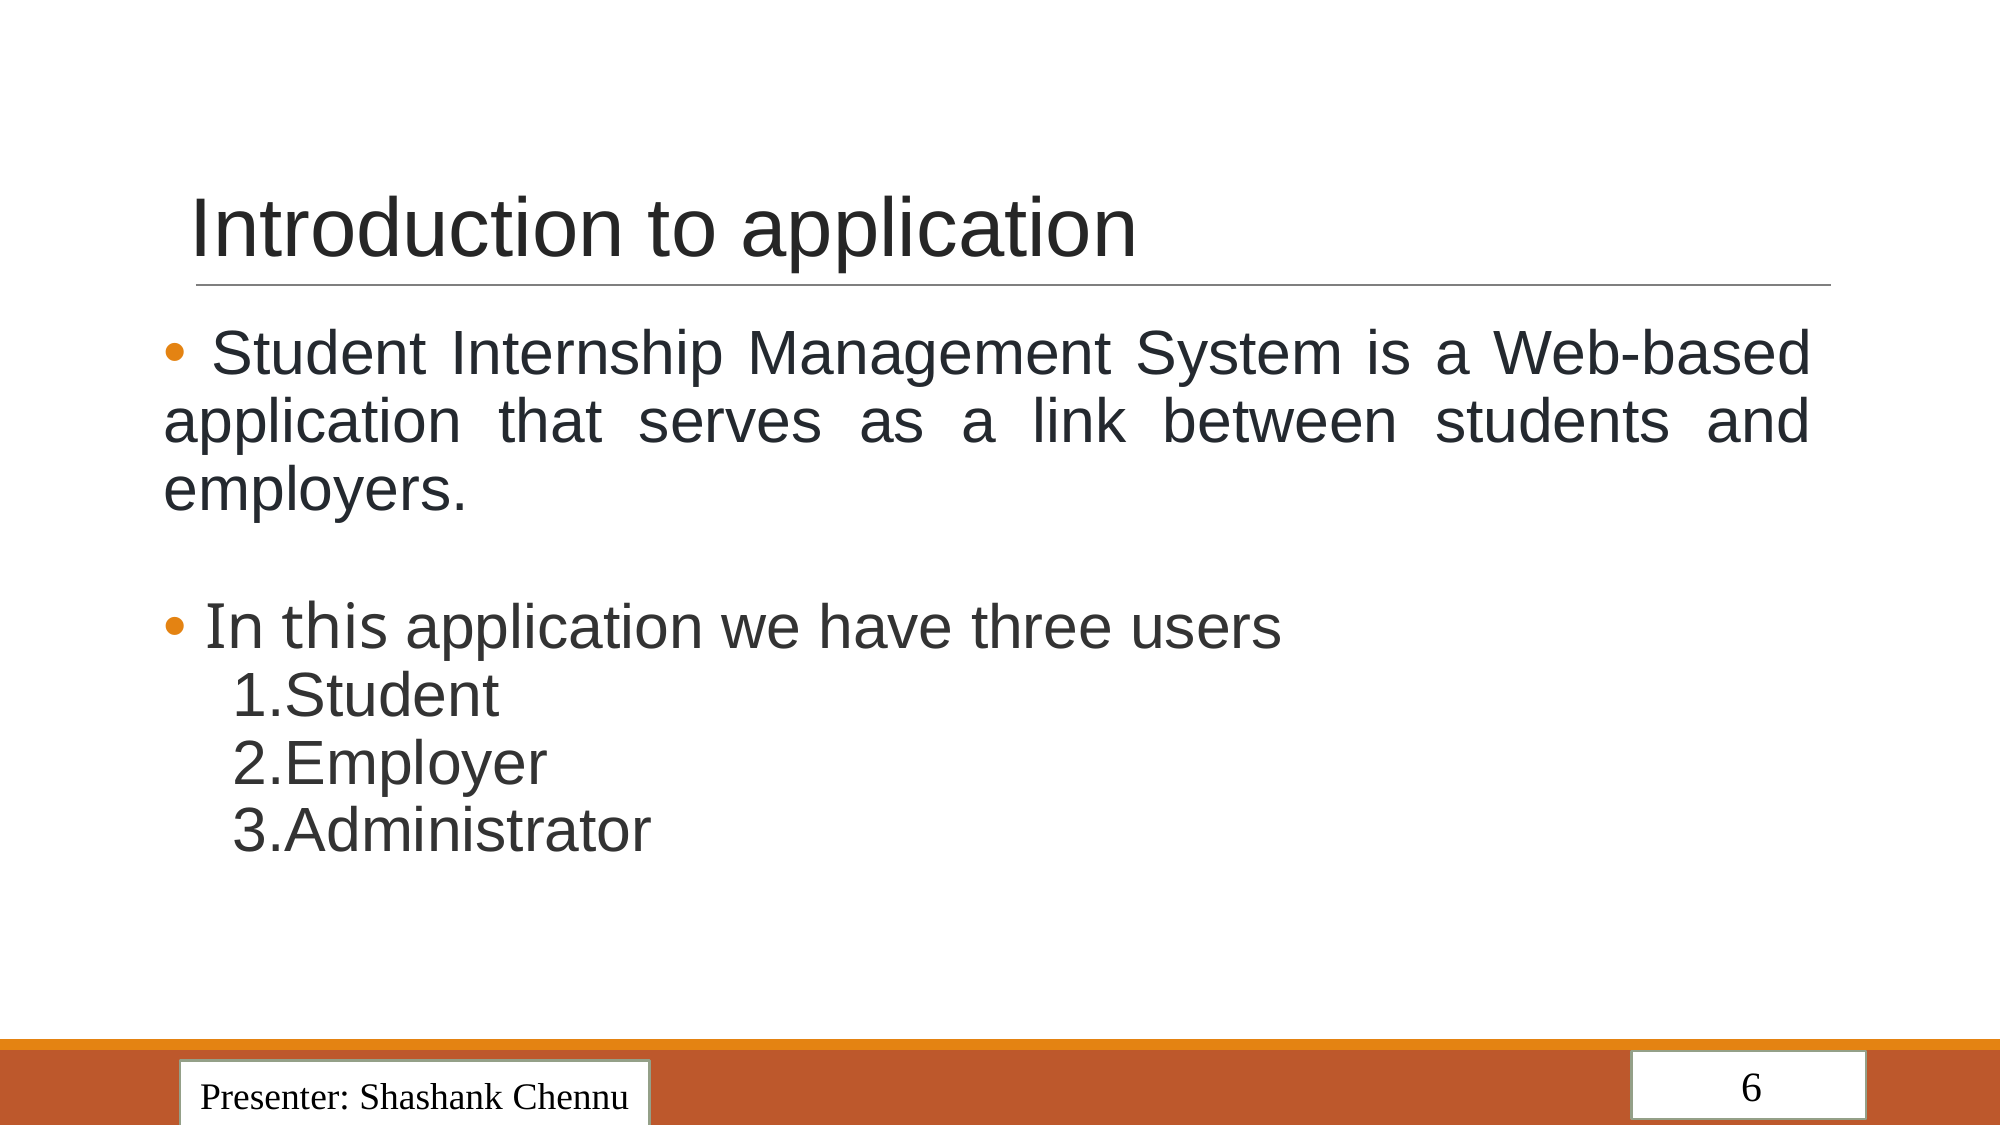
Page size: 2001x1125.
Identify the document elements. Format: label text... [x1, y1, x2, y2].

text_box Presenter: Shashank Chennu [179, 1060, 650, 1125]
title Introduction to application [174, 116, 1825, 281]
text_box 6 [1631, 1051, 1866, 1120]
list • Student Internship Management System is a Web-based application that serves as a link between students and employers. • In this application we have three users 1.Student 2.Employer 3.Administrator [163, 309, 1814, 961]
